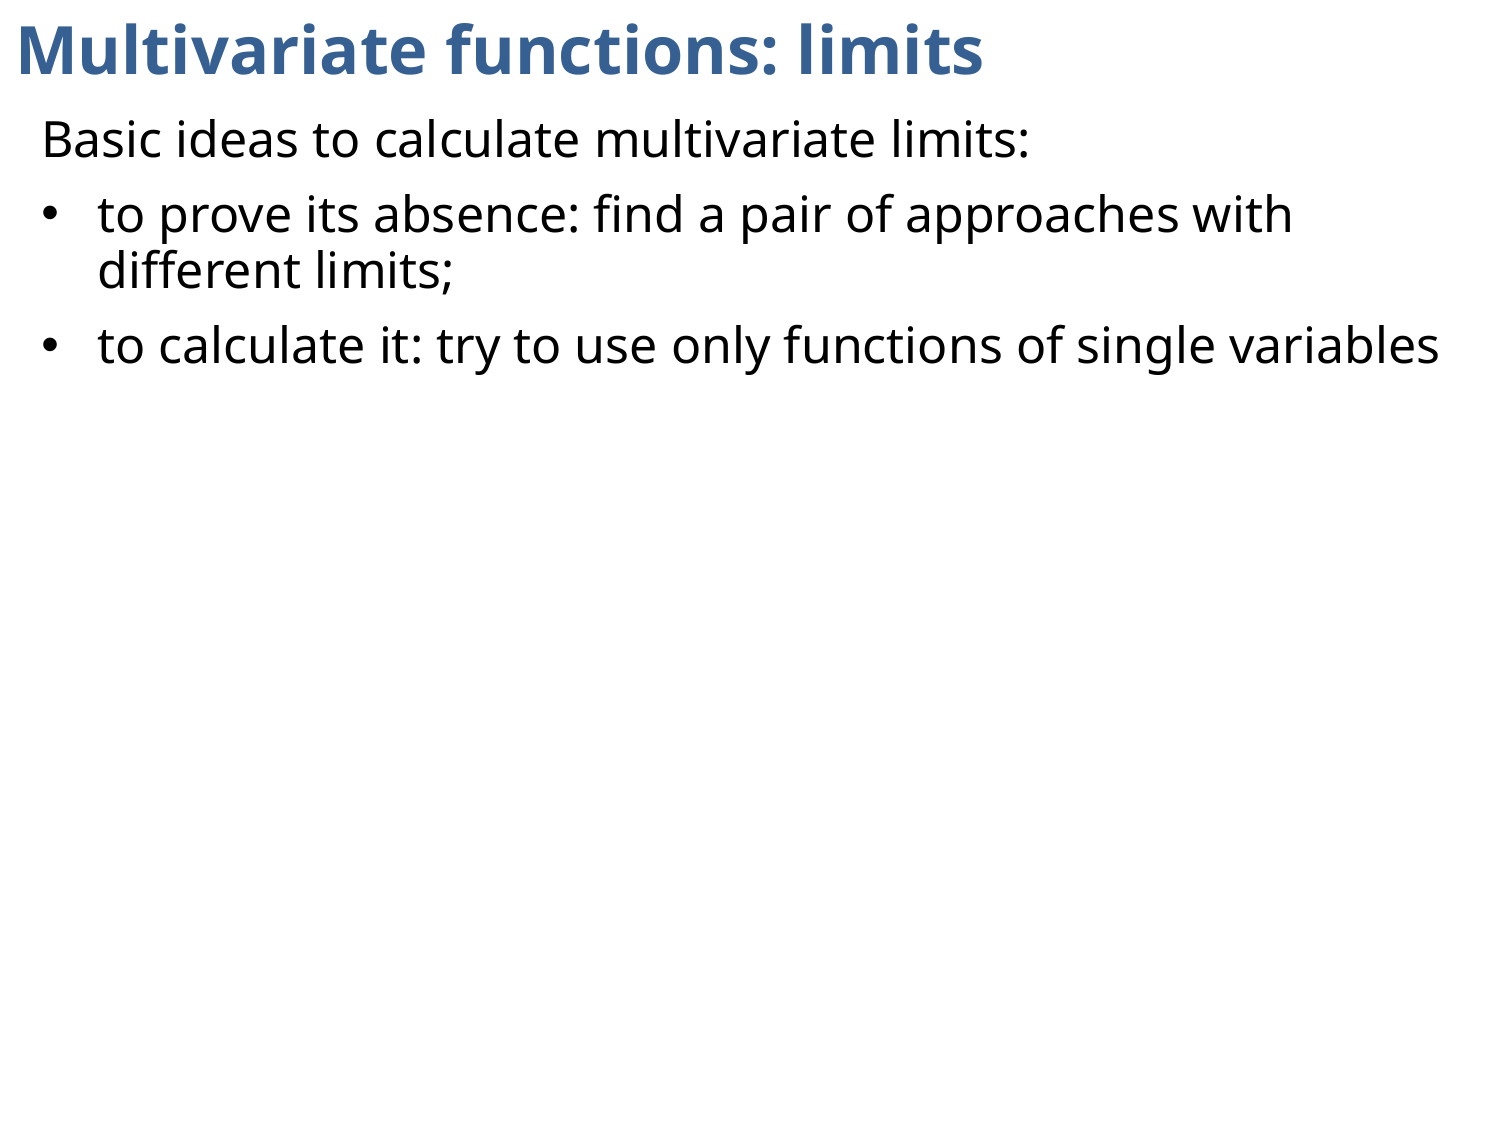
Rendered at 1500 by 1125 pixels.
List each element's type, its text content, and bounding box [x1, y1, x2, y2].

title Multivariate functions: limits [0, 0, 1500, 102]
text_box Basic ideas to calculate multivariate limits: to prove its absence: find a pair of approaches with different limits; to calculate it: try to use only functions of single variables [26, 103, 1474, 398]
